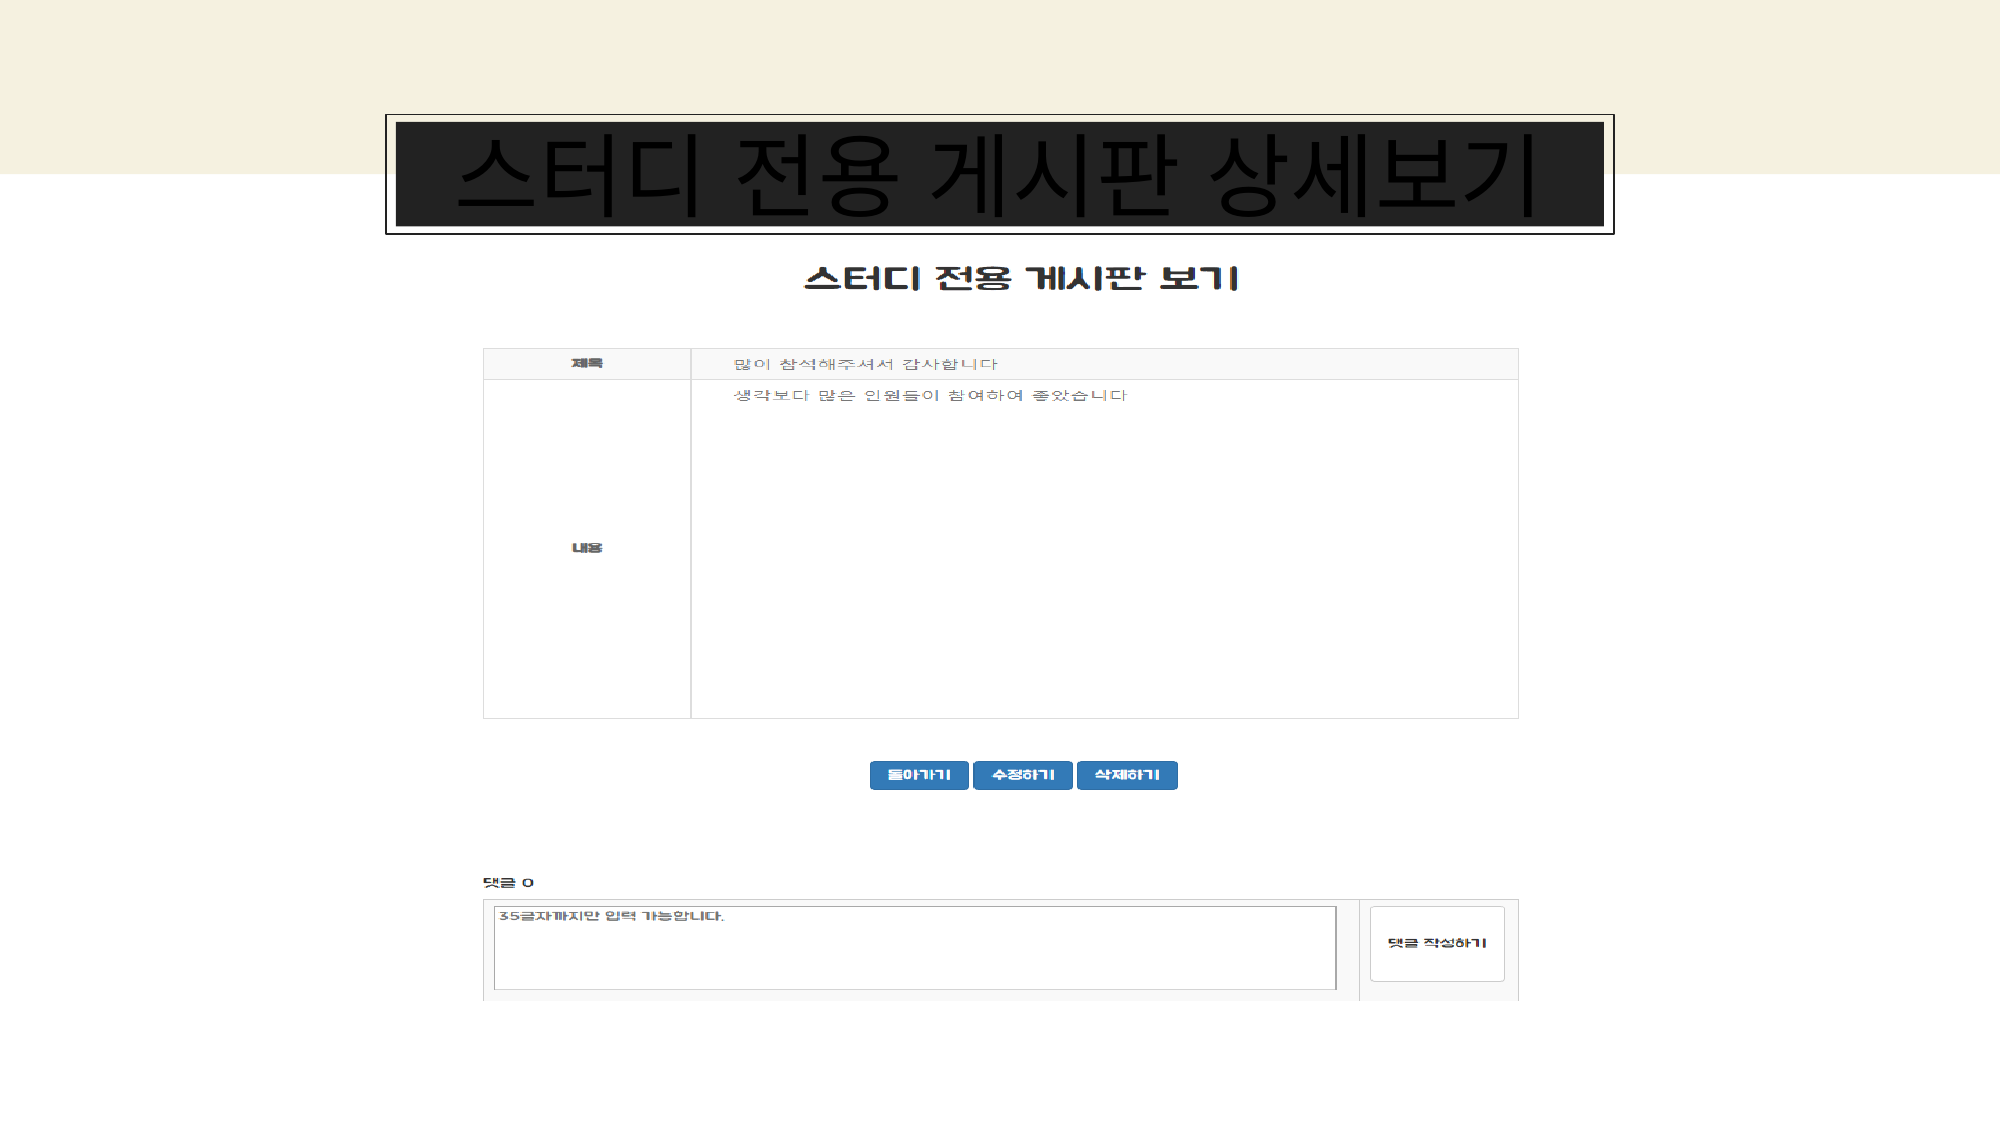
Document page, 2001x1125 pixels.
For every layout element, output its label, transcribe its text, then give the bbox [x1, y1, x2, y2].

title 스터디 전용 게시판 상세보기 [395, 121, 1604, 227]
picture [395, 251, 1604, 1001]
